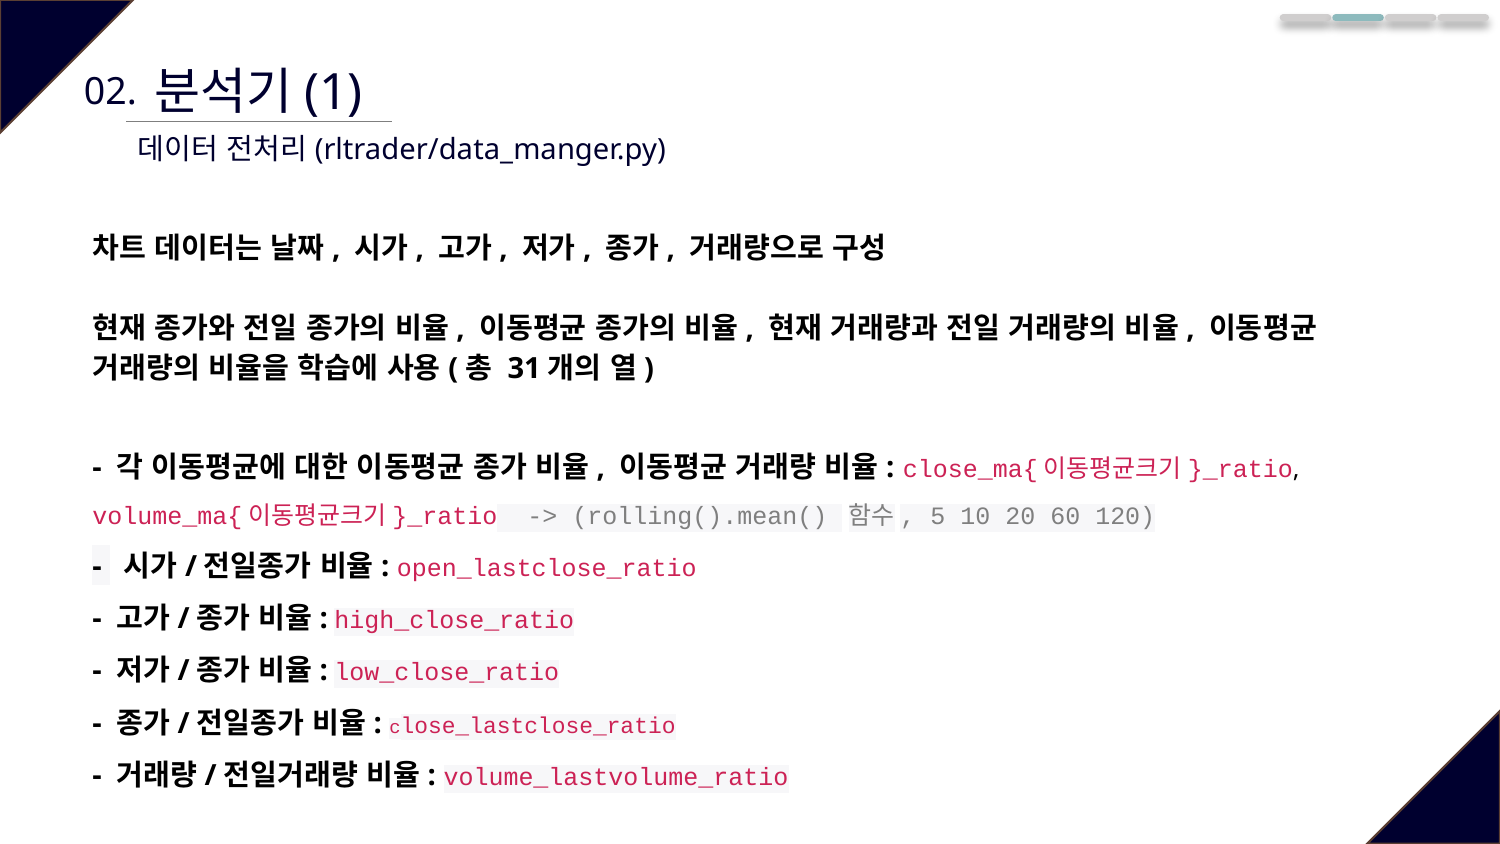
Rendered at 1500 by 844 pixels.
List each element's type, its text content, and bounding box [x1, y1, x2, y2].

text_box 차트 데이터는 날짜, 시가, 고가, 저가, 종가, 거래량으로 구성 현재 종가와 전일 종가의 비율, 이동평균 종가의 비율, 현재 거래량과 전일 거래량의 비율, 이동평균 거래량의 비율을 학습에 사용(총 31개의 열) - 각 이동평균에 대한 이동평균 종가 비율, 이동평균 거래량 비율: close_ma{이동평균크기}_ratio, volume_ma{이동평균크기}_ratio -> (rolling().mean() 함수, 5 10 20 60 120) - 시가/전일종가 비율: open_lastclose_ratio - 고가/종가 비율: high_close_ratio - 저가/종가 비율: low_close_ratio - 종가/전일종가 비율: close_lastclose_ratio - 거래량/전일거래량 비율: volume_lastvolume_ratio [81, 218, 1442, 798]
text_box 데이터 전처리(rltrader/data_manger.py) [126, 125, 702, 172]
text_box 분석기(1) [143, 53, 376, 119]
text_box 02. [57, 61, 164, 118]
